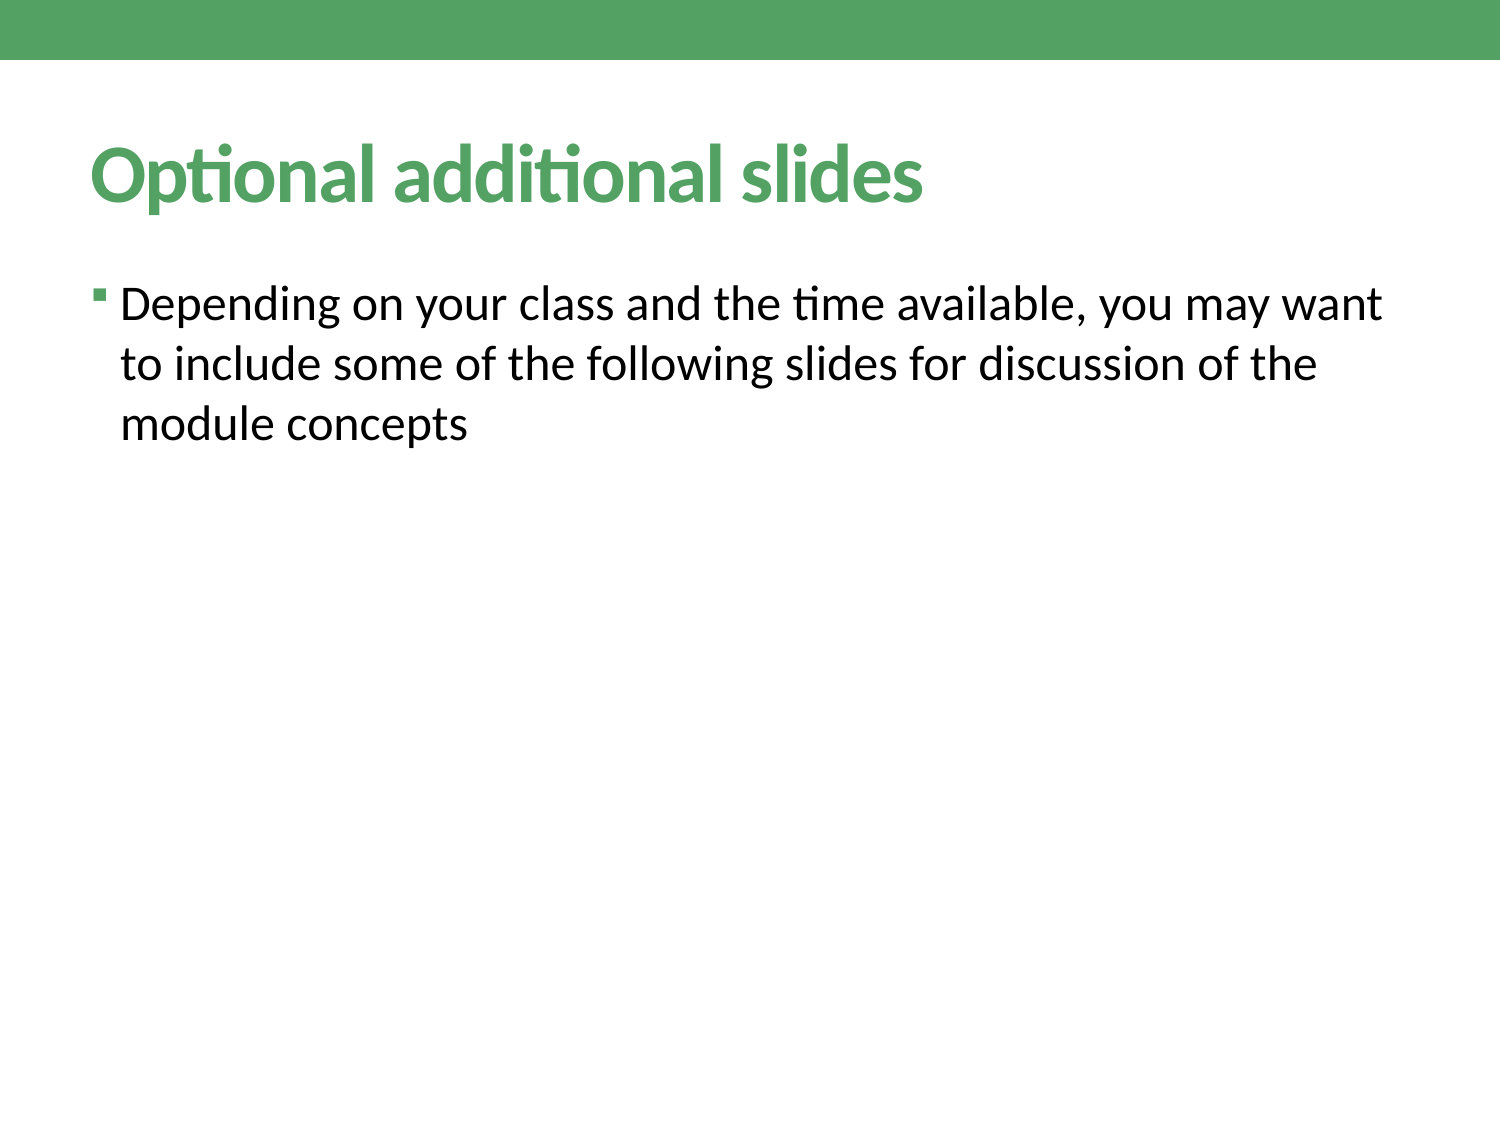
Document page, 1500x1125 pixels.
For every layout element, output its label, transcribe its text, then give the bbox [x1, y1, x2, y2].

title Optional additional slides [75, 87, 1425, 250]
list Depending on your class and the time available, you may want to include some of the following slides for discussion of the module concepts [75, 262, 1425, 1063]
